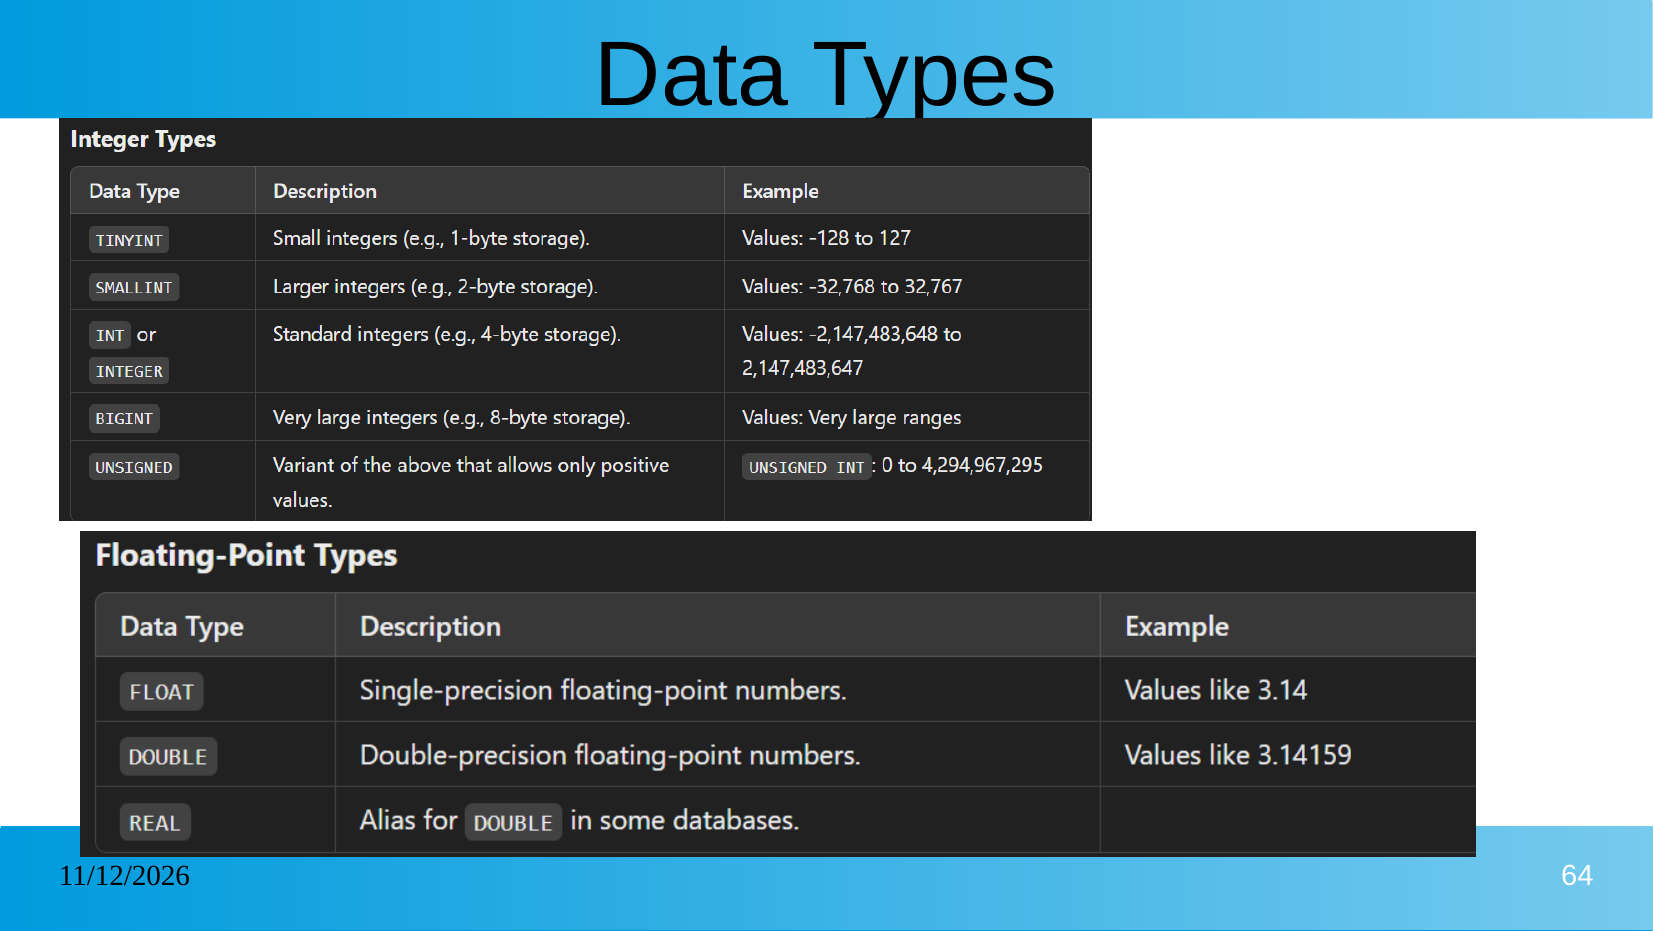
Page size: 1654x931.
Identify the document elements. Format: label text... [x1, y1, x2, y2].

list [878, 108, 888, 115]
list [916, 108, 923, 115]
picture [58, 117, 1652, 522]
slide_number 64 [1210, 856, 1594, 915]
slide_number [59, 856, 443, 915]
title Data Types [59, 29, 1594, 108]
picture [79, 531, 1476, 858]
